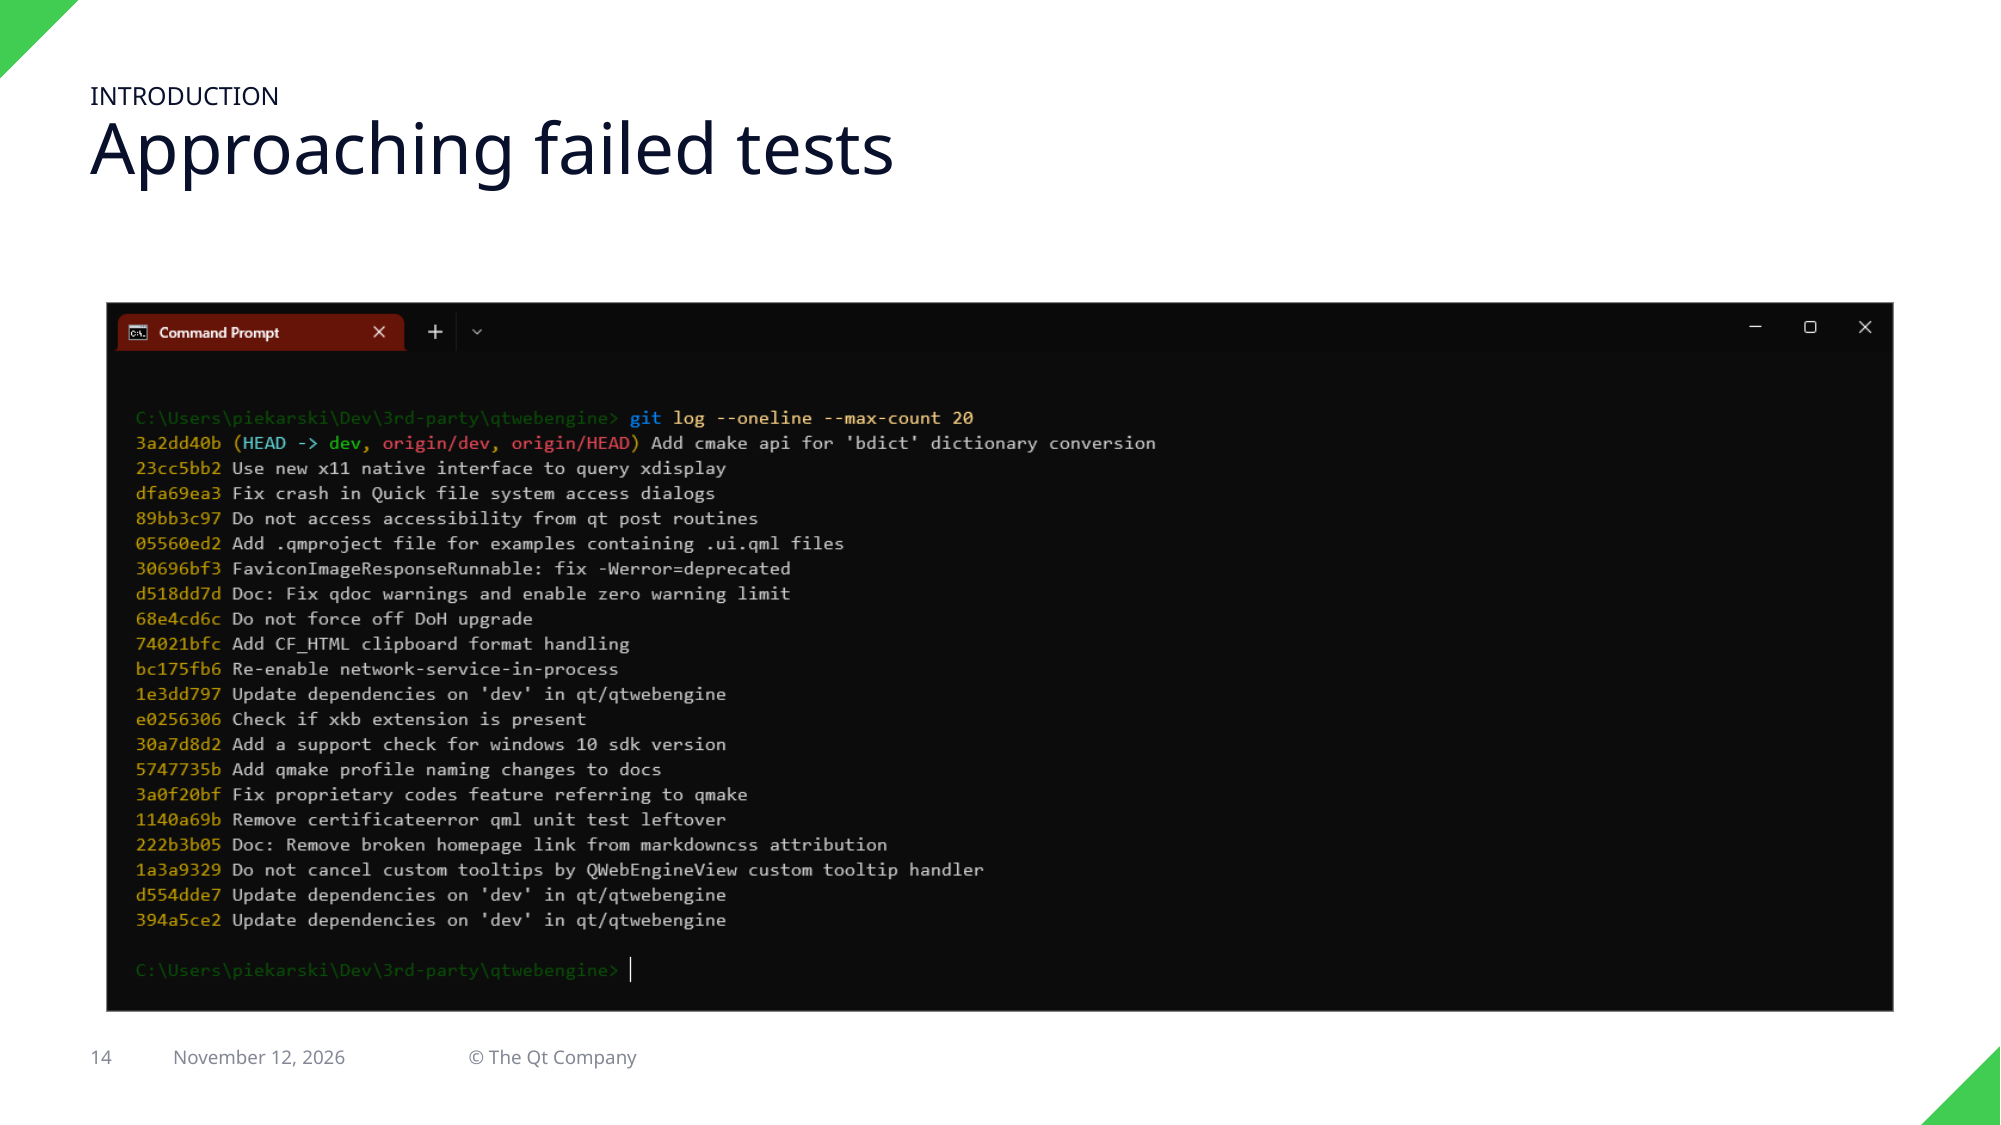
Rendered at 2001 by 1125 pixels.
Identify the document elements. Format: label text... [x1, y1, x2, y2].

title Approaching failed tests [90, 114, 1910, 268]
list introduction [90, 78, 1910, 114]
footer © The Qt Company [468, 1046, 1910, 1071]
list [106, 302, 1894, 1012]
slide_number 14 [90, 1046, 174, 1071]
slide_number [174, 1046, 468, 1071]
